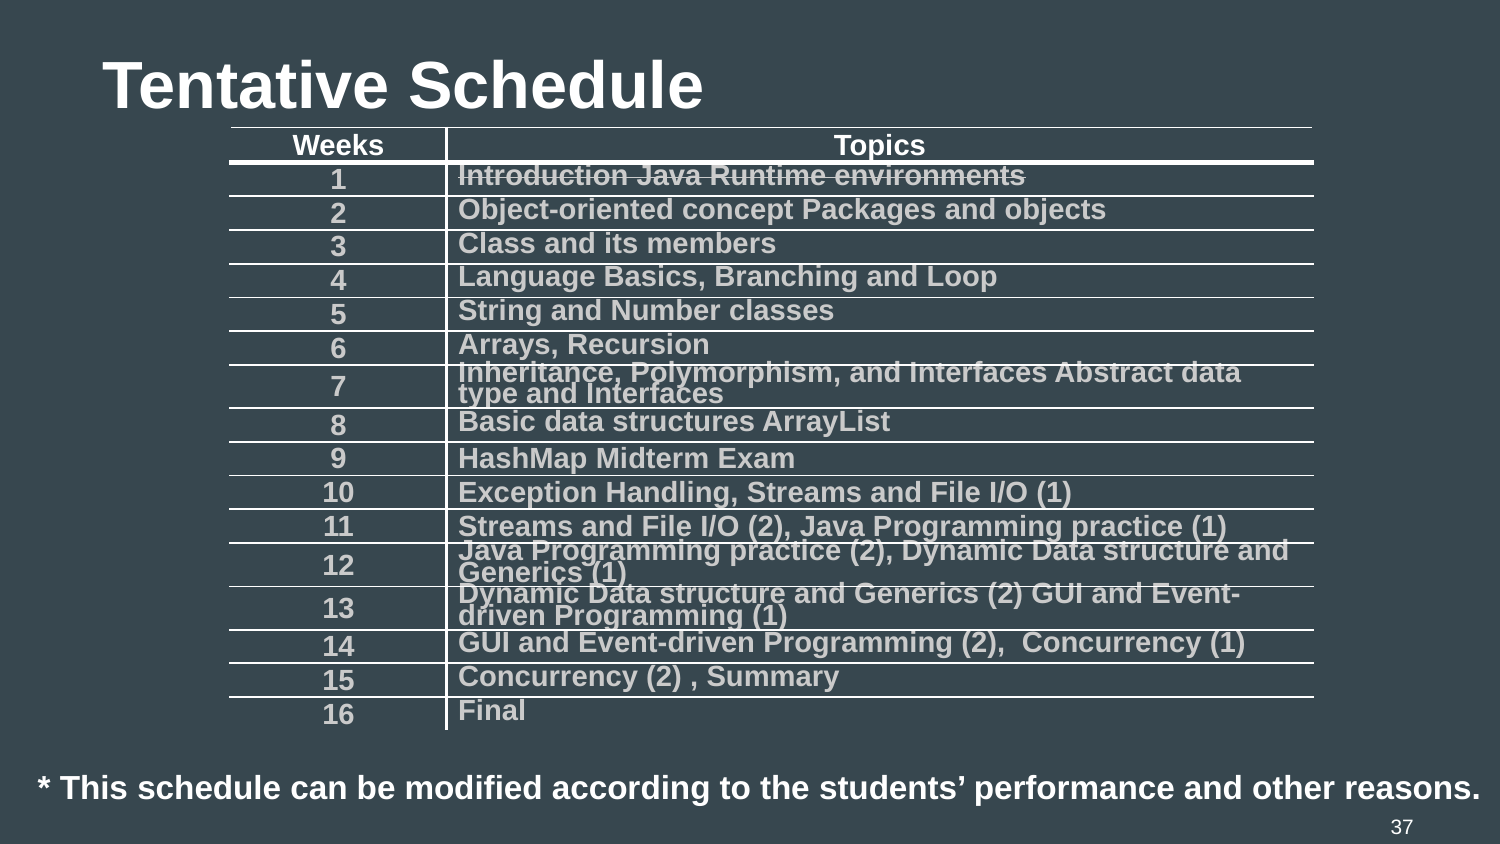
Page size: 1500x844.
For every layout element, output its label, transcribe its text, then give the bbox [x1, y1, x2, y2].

table_cell Introduction Java Runtime environments [448, 165, 1312, 195]
table_cell Exception Handling, Streams and File I/O (1) [448, 476, 1312, 508]
table_cell 9 [231, 443, 445, 475]
table_cell 16 [231, 698, 445, 730]
table_cell 8 [231, 409, 445, 441]
table_cell 2 [231, 197, 445, 229]
table_cell 15 [231, 664, 445, 696]
table_header Weeks [231, 128, 445, 160]
table_cell 1 [231, 165, 445, 195]
table_cell String and Number classes [448, 298, 1312, 330]
table_cell Class and its members [448, 231, 1312, 263]
table_cell Streams and File I/O (2), Java Programming practice (1) [448, 510, 1312, 542]
table_cell Inheritance, Polymorphism, and Interfaces Abstract data type and Interfaces [448, 366, 1312, 407]
table_cell 4 [231, 265, 445, 297]
table_cell 10 [231, 476, 445, 508]
table_cell Concurrency (2) , Summary [448, 664, 1312, 696]
table_cell 11 [231, 510, 445, 542]
table_cell Arrays, Recursion [448, 332, 1312, 364]
table_cell 5 [231, 298, 445, 330]
table_cell Java Programming practice (2), Dynamic Data structure and Generics (1) [448, 544, 1312, 586]
table_cell Dynamic Data structure and Generics (2) GUI and Event-driven Programming (1) [448, 587, 1312, 629]
table_cell 6 [231, 332, 445, 364]
table_cell 12 [231, 544, 445, 586]
table_cell Final [448, 698, 1312, 730]
text_box * This schedule can be modified according to the students’ performance and other reasons. [22, 758, 1500, 800]
title Tentative Schedule [87, 35, 1238, 129]
table_cell GUI and Event-driven Programming (2), Concurrency (1) [448, 631, 1312, 662]
table_cell Language Basics, Branching and Loop [448, 265, 1312, 297]
table_cell HashMap Midterm Exam [448, 443, 1312, 475]
table_header Topics [448, 128, 1312, 160]
slide_number ‹#› [1116, 806, 1429, 844]
table_cell 14 [231, 631, 445, 662]
table_cell 3 [231, 231, 445, 263]
table_cell Basic data structures ArrayList [448, 409, 1312, 441]
table_cell Object-oriented concept Packages and objects [448, 197, 1312, 229]
table_cell 7 [231, 366, 445, 407]
table_cell 13 [231, 587, 445, 629]
